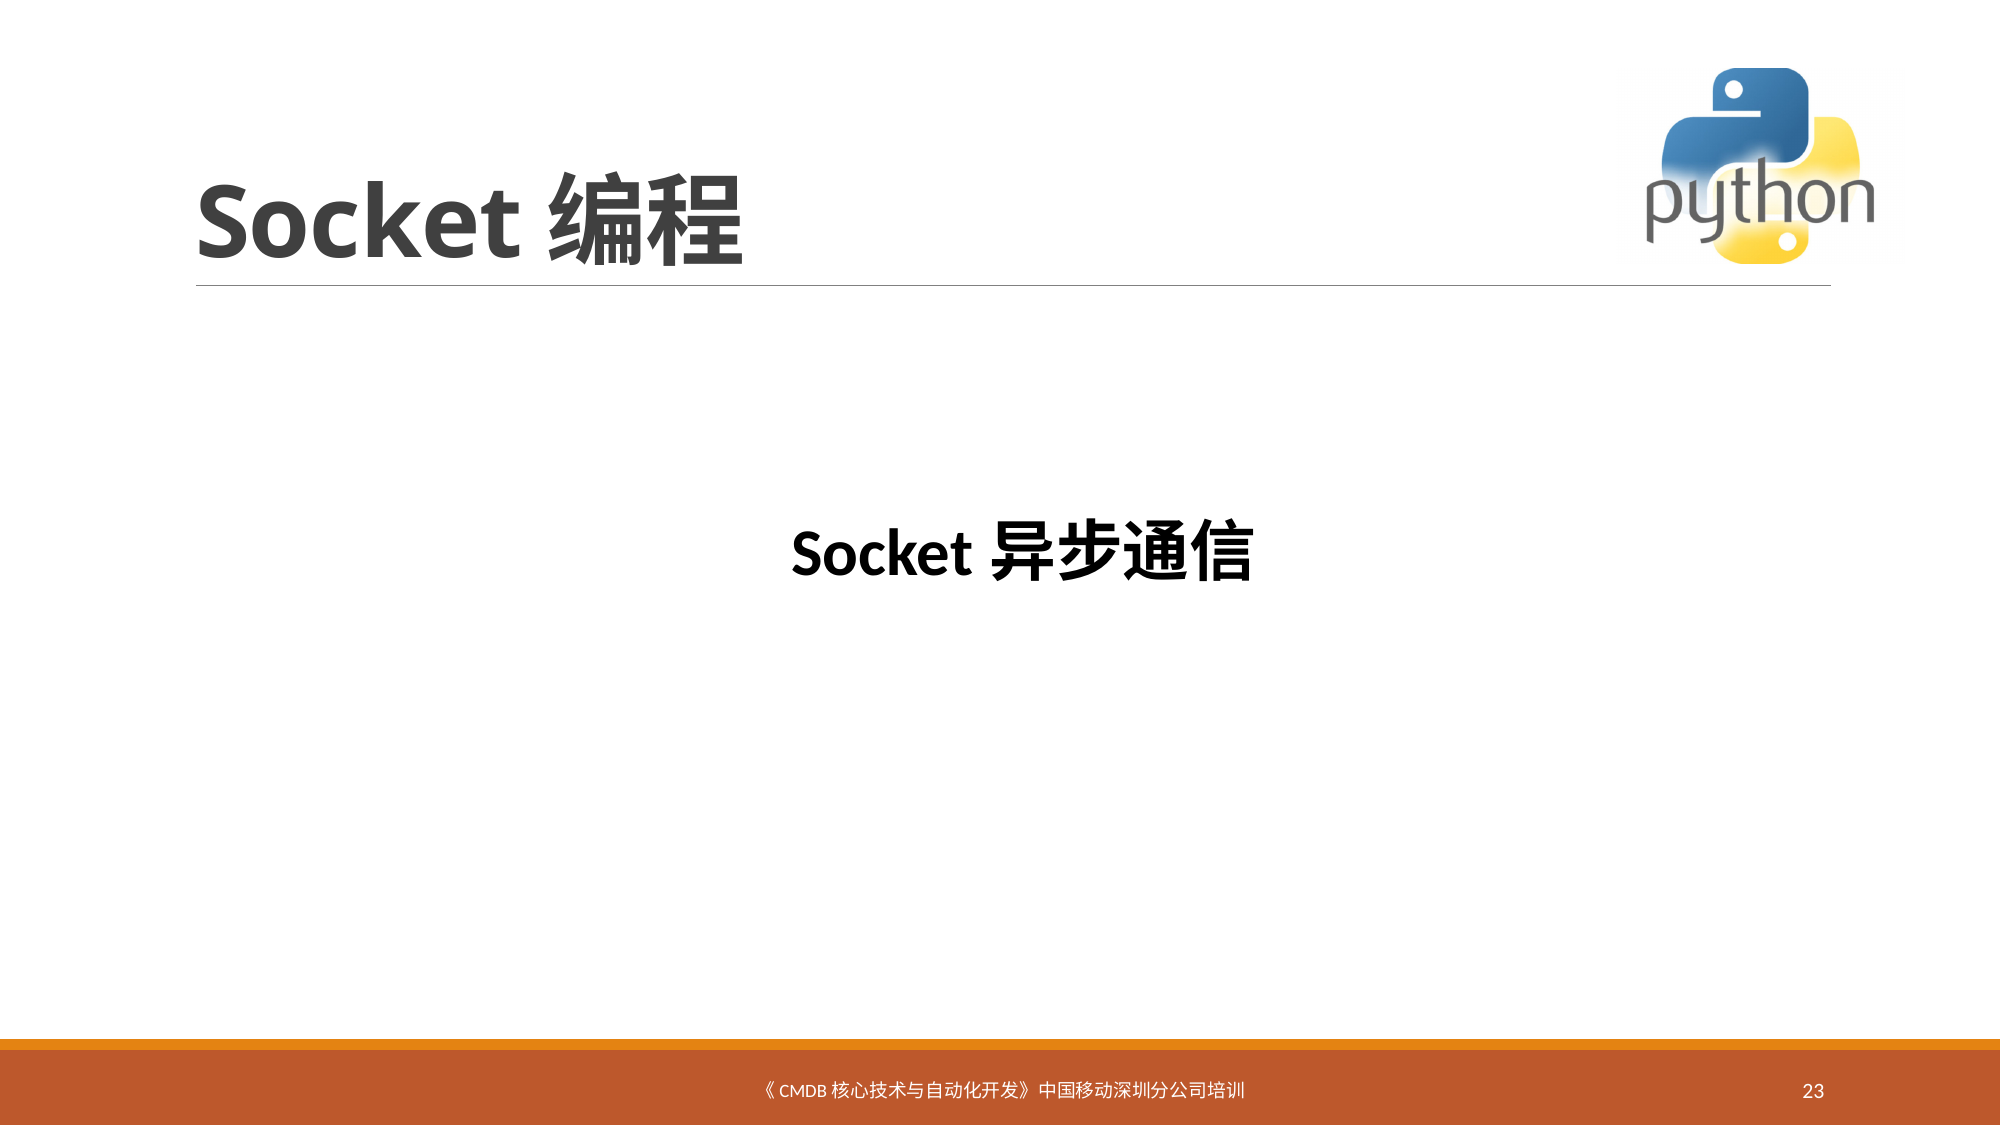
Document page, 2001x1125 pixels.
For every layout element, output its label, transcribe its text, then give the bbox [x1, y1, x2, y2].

text_box Socket异步通信 [217, 501, 1830, 596]
footer 《CMDB核心技术与自动化开发》中国移动深圳分公司培训 [604, 1059, 1396, 1120]
title Socket编程 [180, 47, 1830, 285]
slide_number 23 [1624, 1059, 1840, 1120]
picture [1616, 68, 1906, 264]
